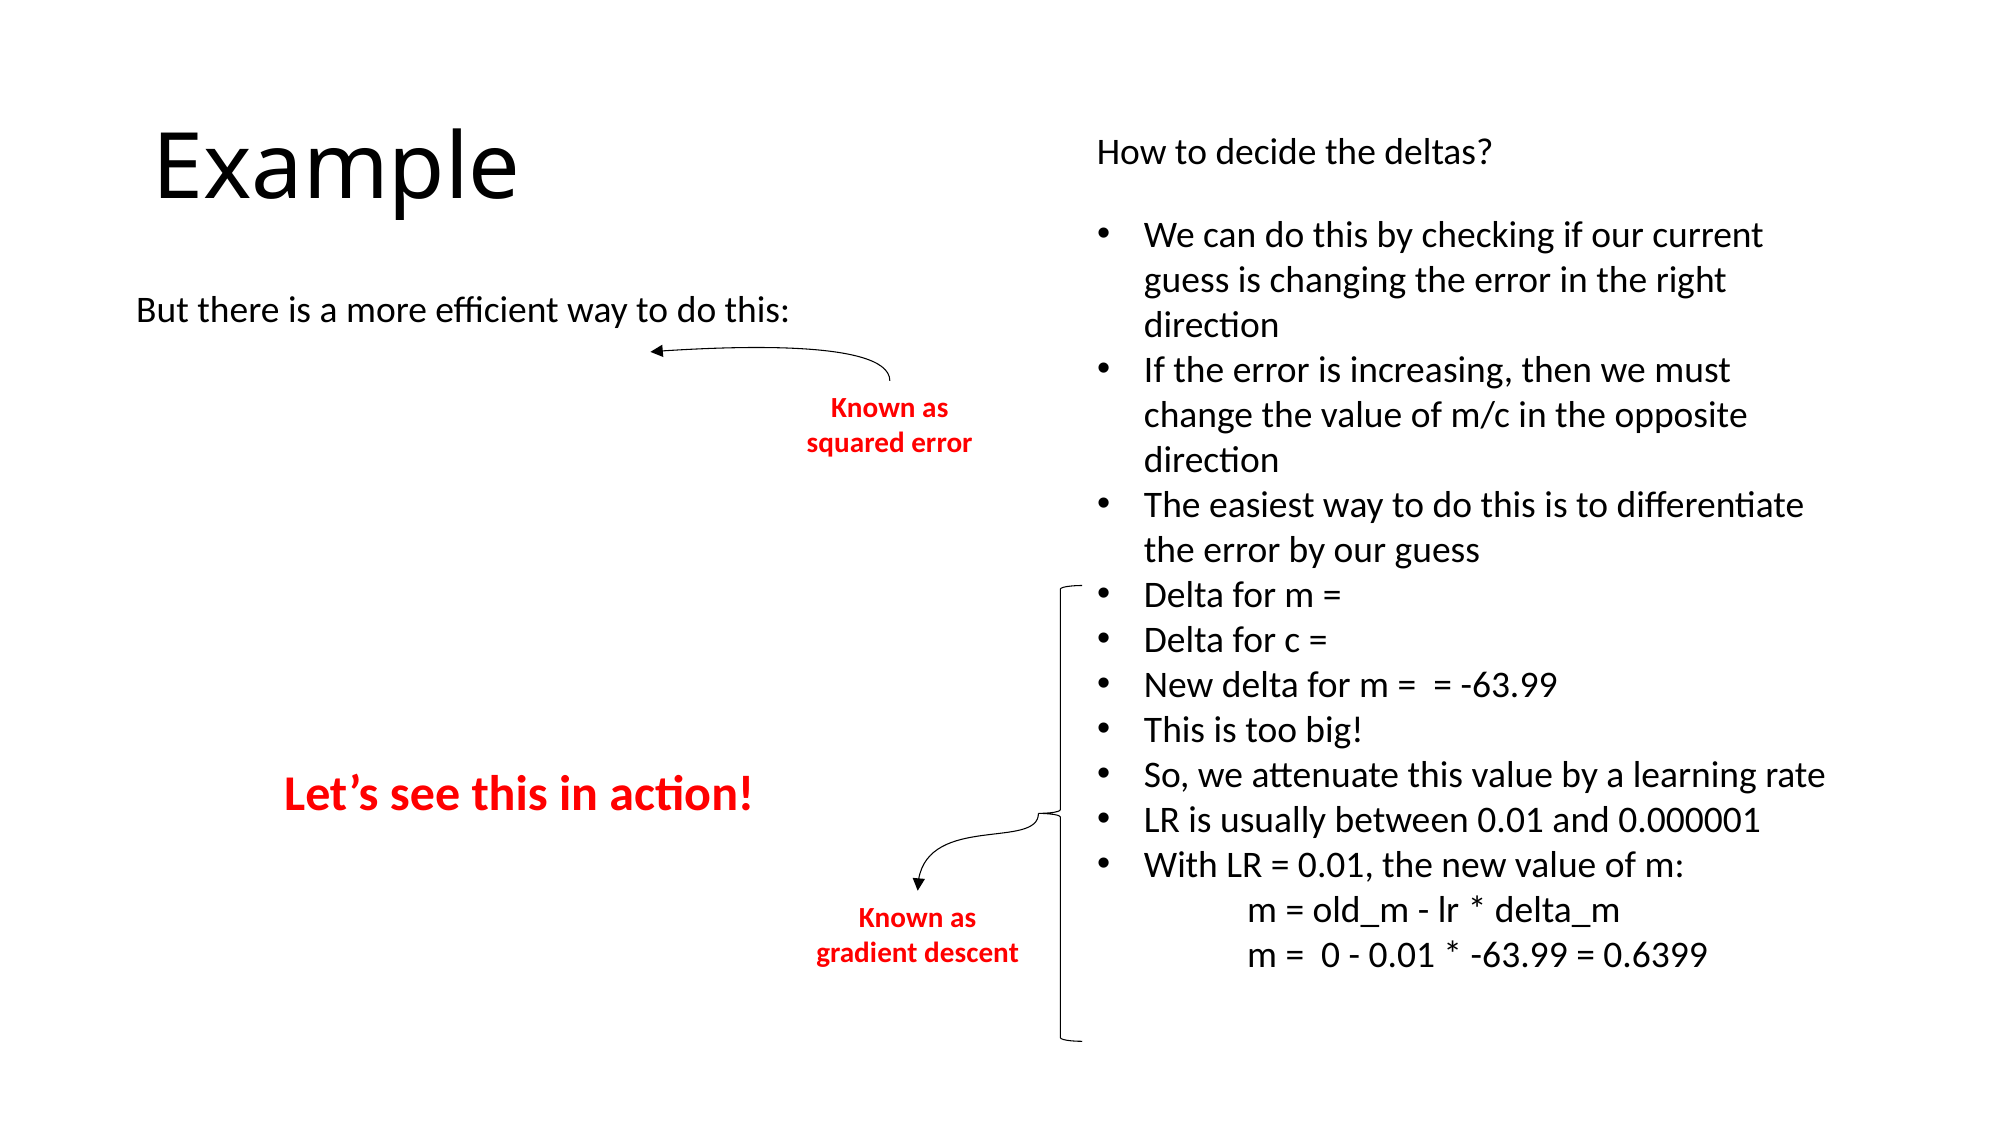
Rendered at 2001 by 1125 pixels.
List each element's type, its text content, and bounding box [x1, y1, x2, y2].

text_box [755, 246, 785, 486]
text_box Let’s see this in action! [269, 753, 770, 829]
text_box Known as squared error [790, 380, 990, 466]
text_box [917, 813, 1039, 891]
text_box Known as gradient descent [793, 890, 1042, 976]
text_box How to decide the deltas? [1082, 119, 1849, 180]
text_box [1038, 584, 1083, 1042]
title Example [137, 59, 1863, 278]
